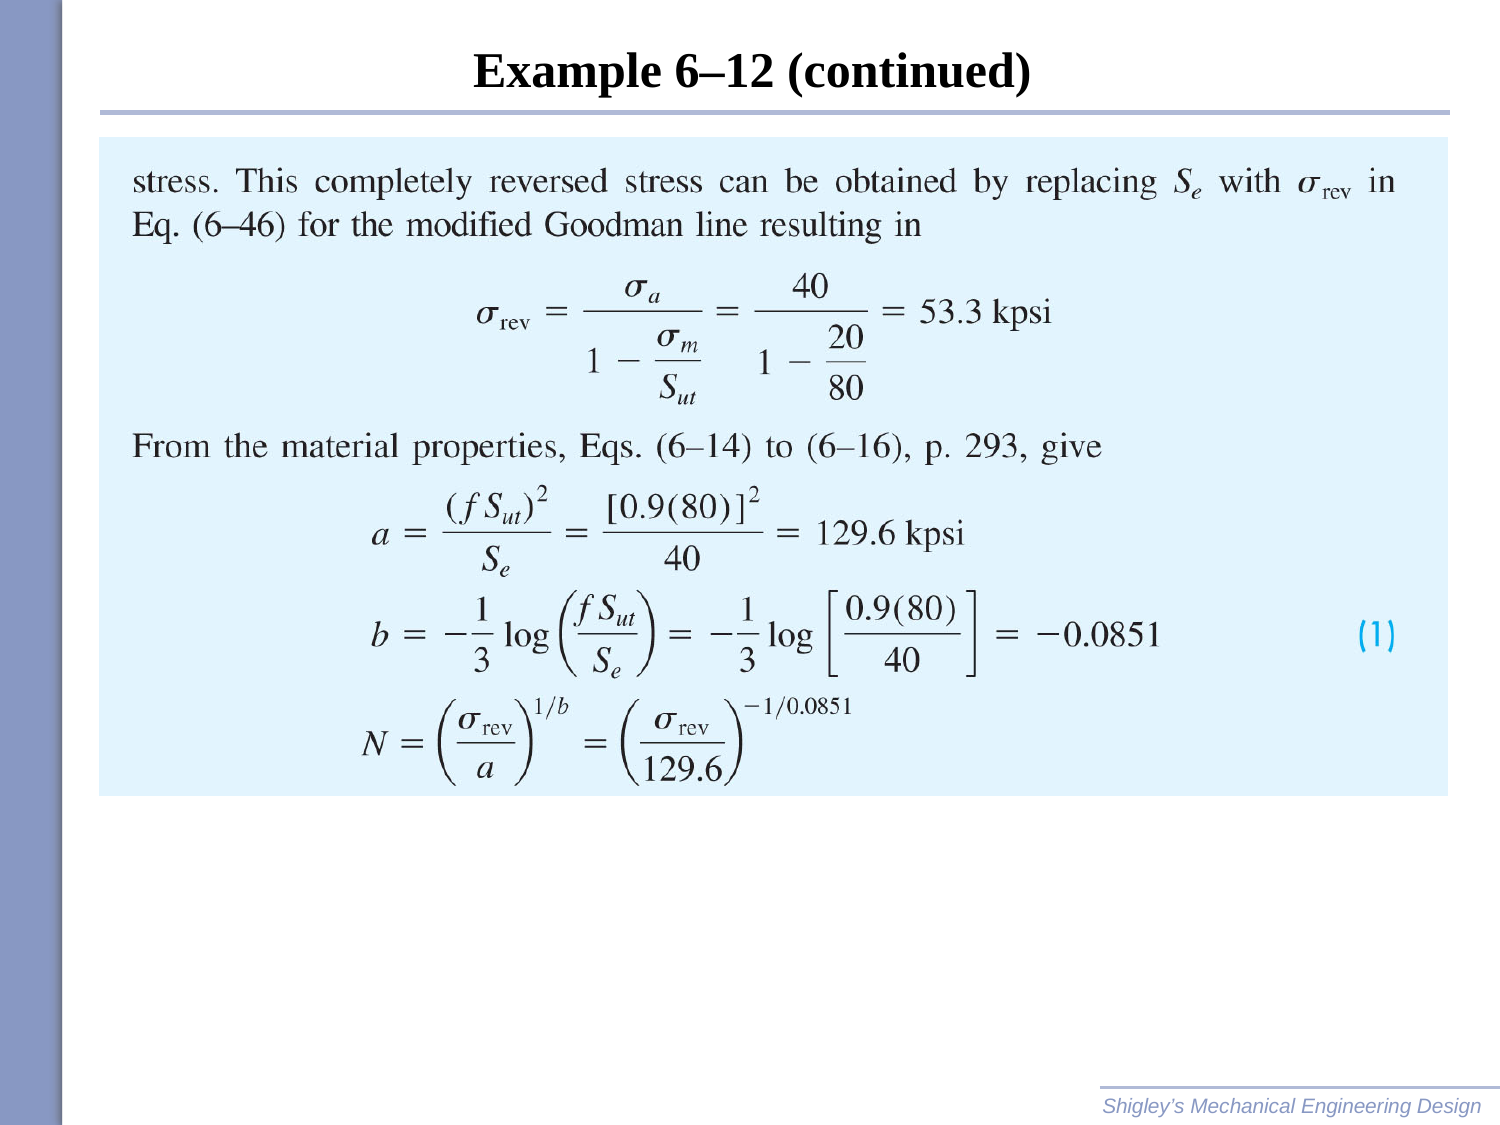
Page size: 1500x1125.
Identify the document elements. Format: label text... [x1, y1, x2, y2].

picture [99, 137, 1448, 796]
title Example 6–12 (continued) [137, 30, 1368, 106]
footer Shigley’s Mechanical Engineering Design [1087, 1074, 1500, 1125]
